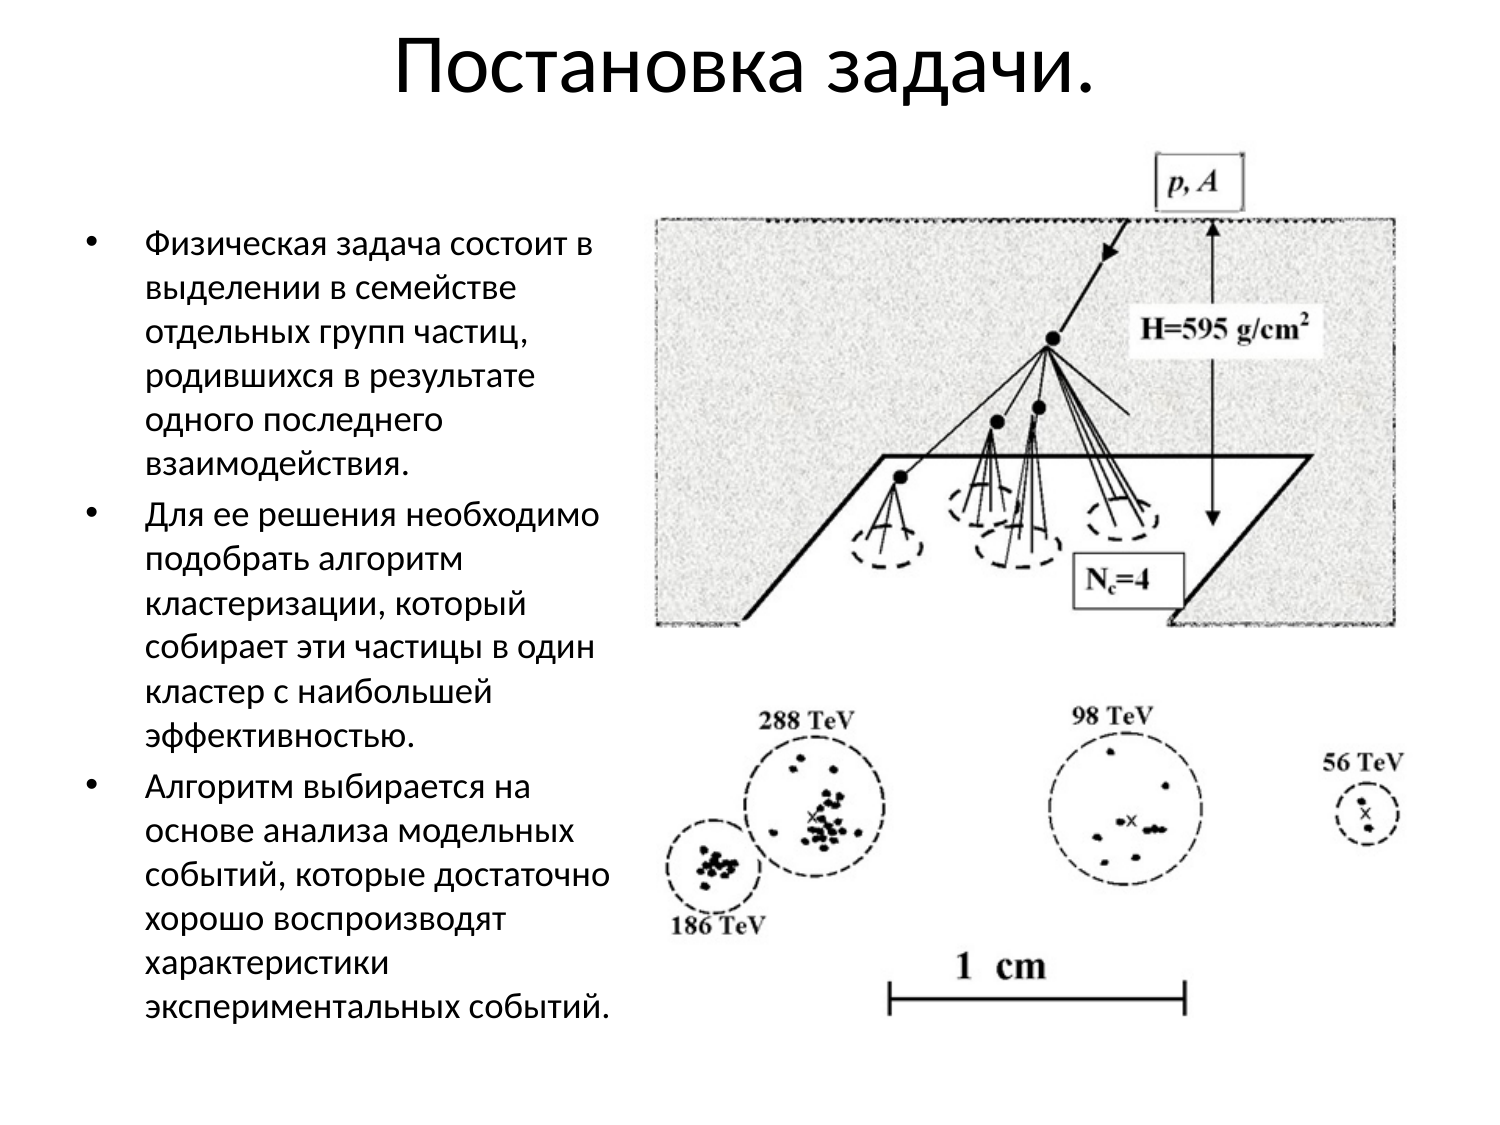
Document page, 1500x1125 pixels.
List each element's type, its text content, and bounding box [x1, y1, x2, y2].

list Физическая задача состоит в выделении в семействе отдельных групп частиц, родившихся в результате одного последнего взаимодействия. Для ее решения необходимо подобрать алгоритм кластеризации, который собирает эти частицы в один кластер с наибольшей эффективностью. Алгоритм выбирается на основе анализа модельных событий, которые достаточно хорошо воспроизводят характеристики экспериментальных событий. [70, 210, 629, 1043]
title Постановка задачи. [70, 0, 1421, 118]
picture [644, 140, 1419, 1093]
